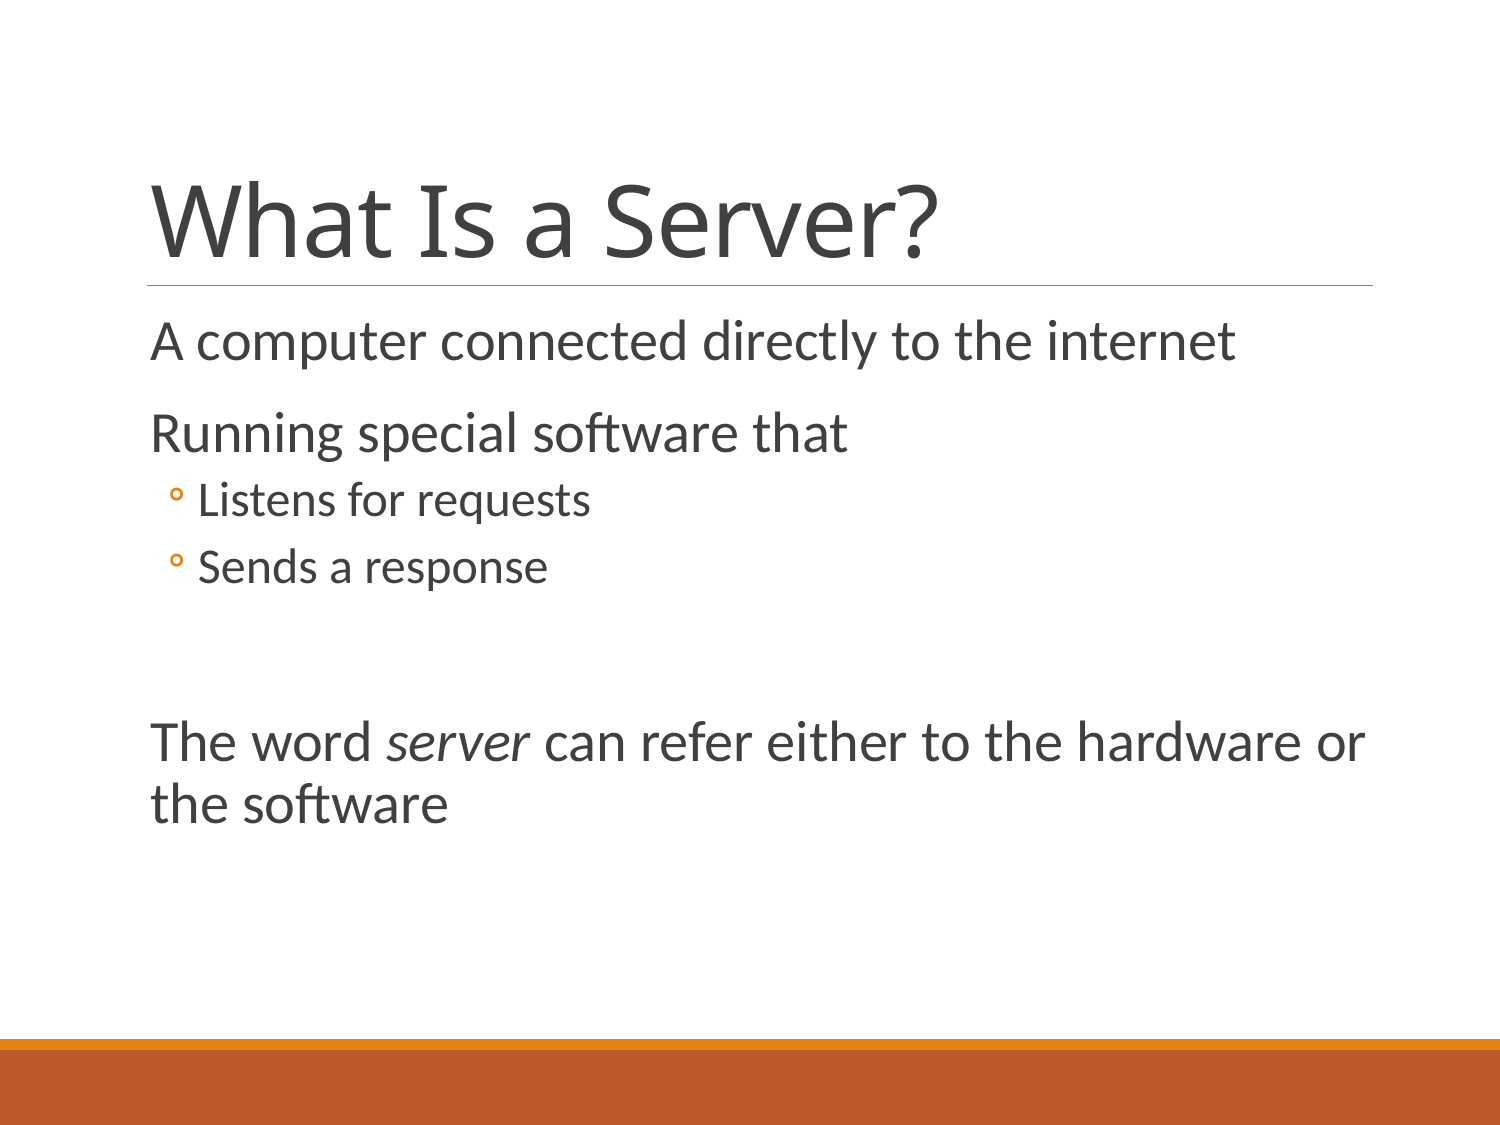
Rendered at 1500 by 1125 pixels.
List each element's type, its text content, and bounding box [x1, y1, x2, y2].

title What Is a Server? [135, 47, 1373, 285]
list A computer connected directly to the internet Running special software that Listens for requests Sends a response The word server can refer either to the hardware or the software [135, 302, 1373, 963]
